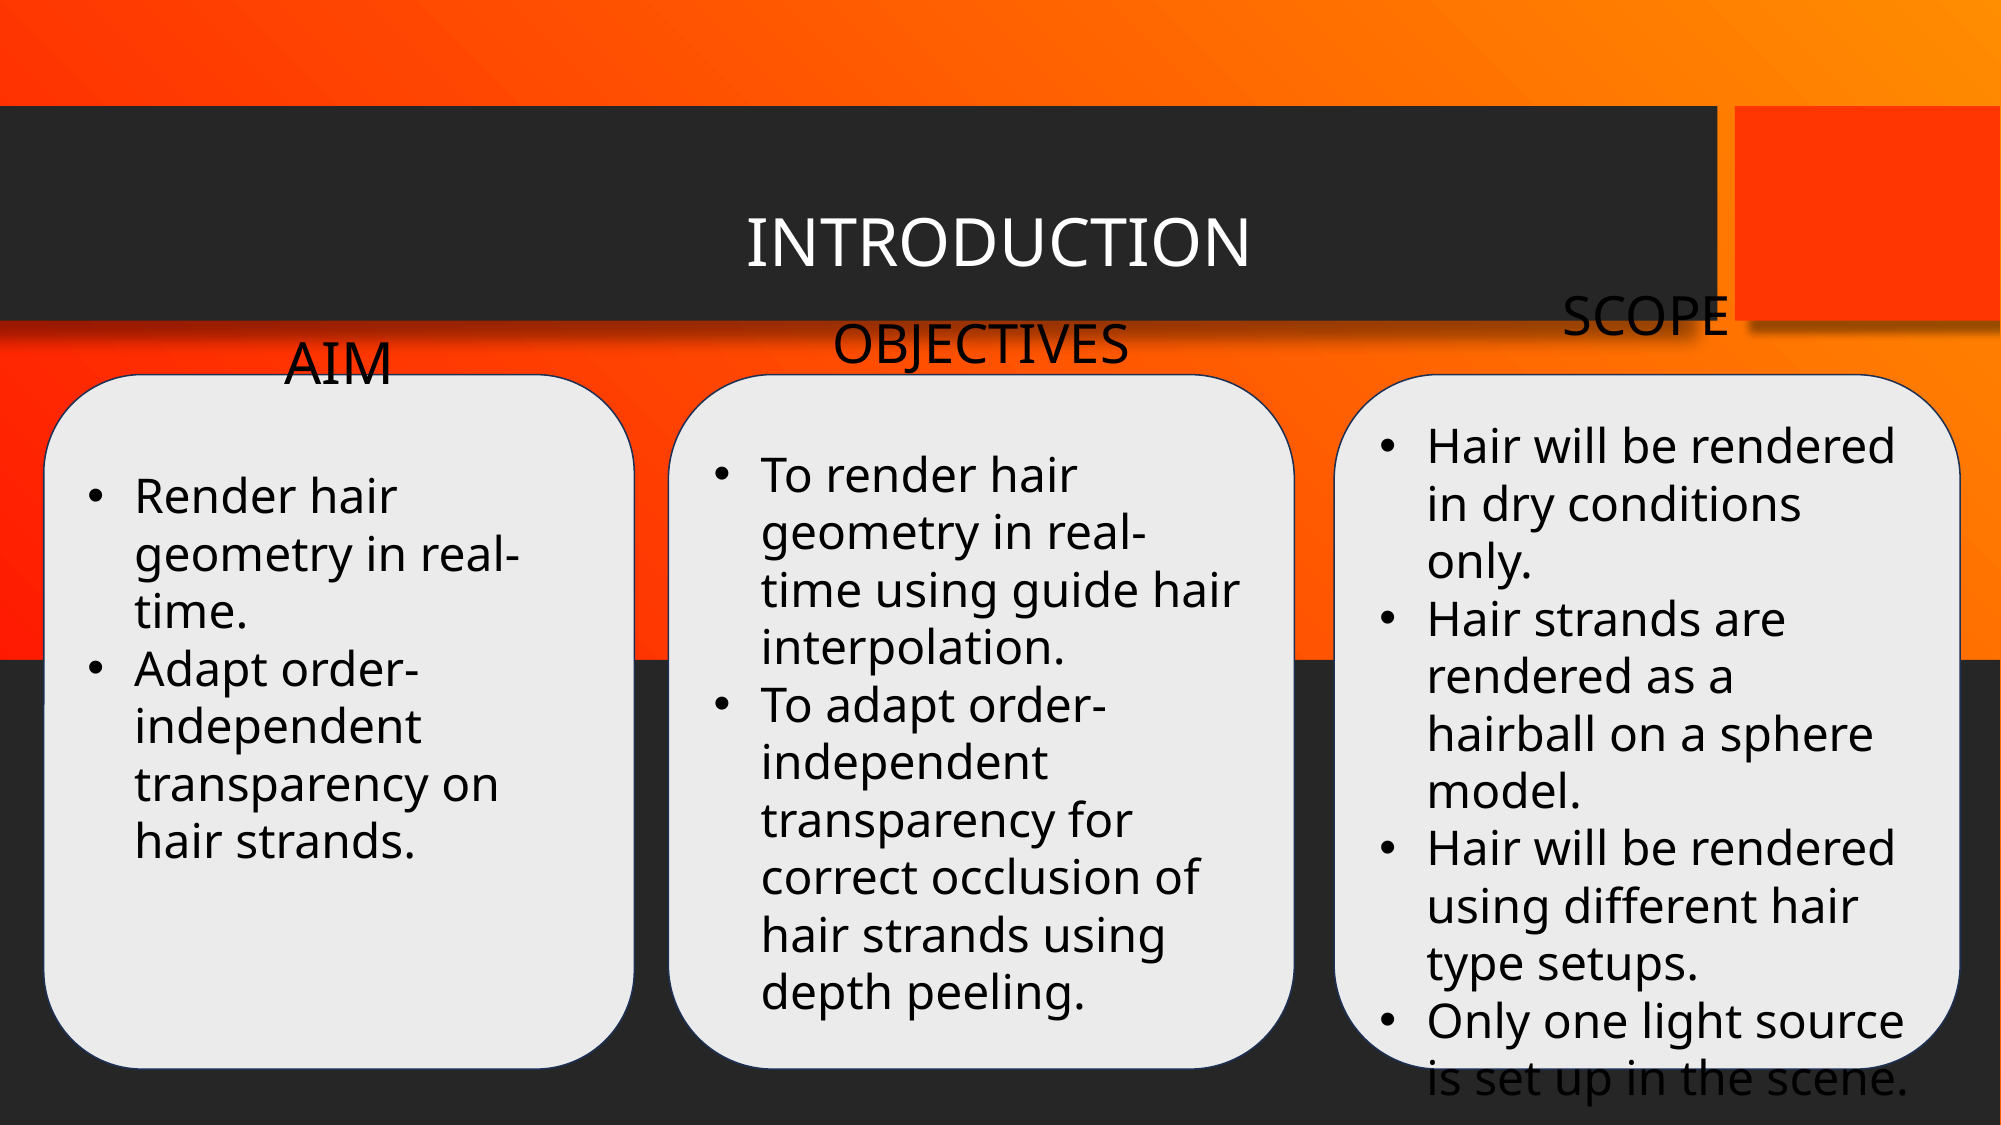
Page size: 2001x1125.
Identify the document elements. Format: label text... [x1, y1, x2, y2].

text_box SCOPE Hair will be rendered in dry conditions only. Hair strands are rendered as a hairball on a sphere model. Hair will be rendered using different hair type setups. Only one light source is set up in the scene. [1333, 373, 1962, 1071]
text_box [0, 105, 1718, 322]
text_box [0, 659, 2000, 1125]
text_box INTRODUCTION [478, 152, 1522, 288]
text_box [0, 0, 2000, 659]
text_box AIM Render hair geometry in real-time. Adapt order-independent transparency on hair strands. [42, 373, 636, 1071]
text_box [1734, 105, 2000, 322]
text_box OBJECTIVES To render hair geometry in real-time using guide hair interpolation. To adapt order-independent transparency for correct occlusion of hair strands using depth peeling. [667, 373, 1296, 1071]
